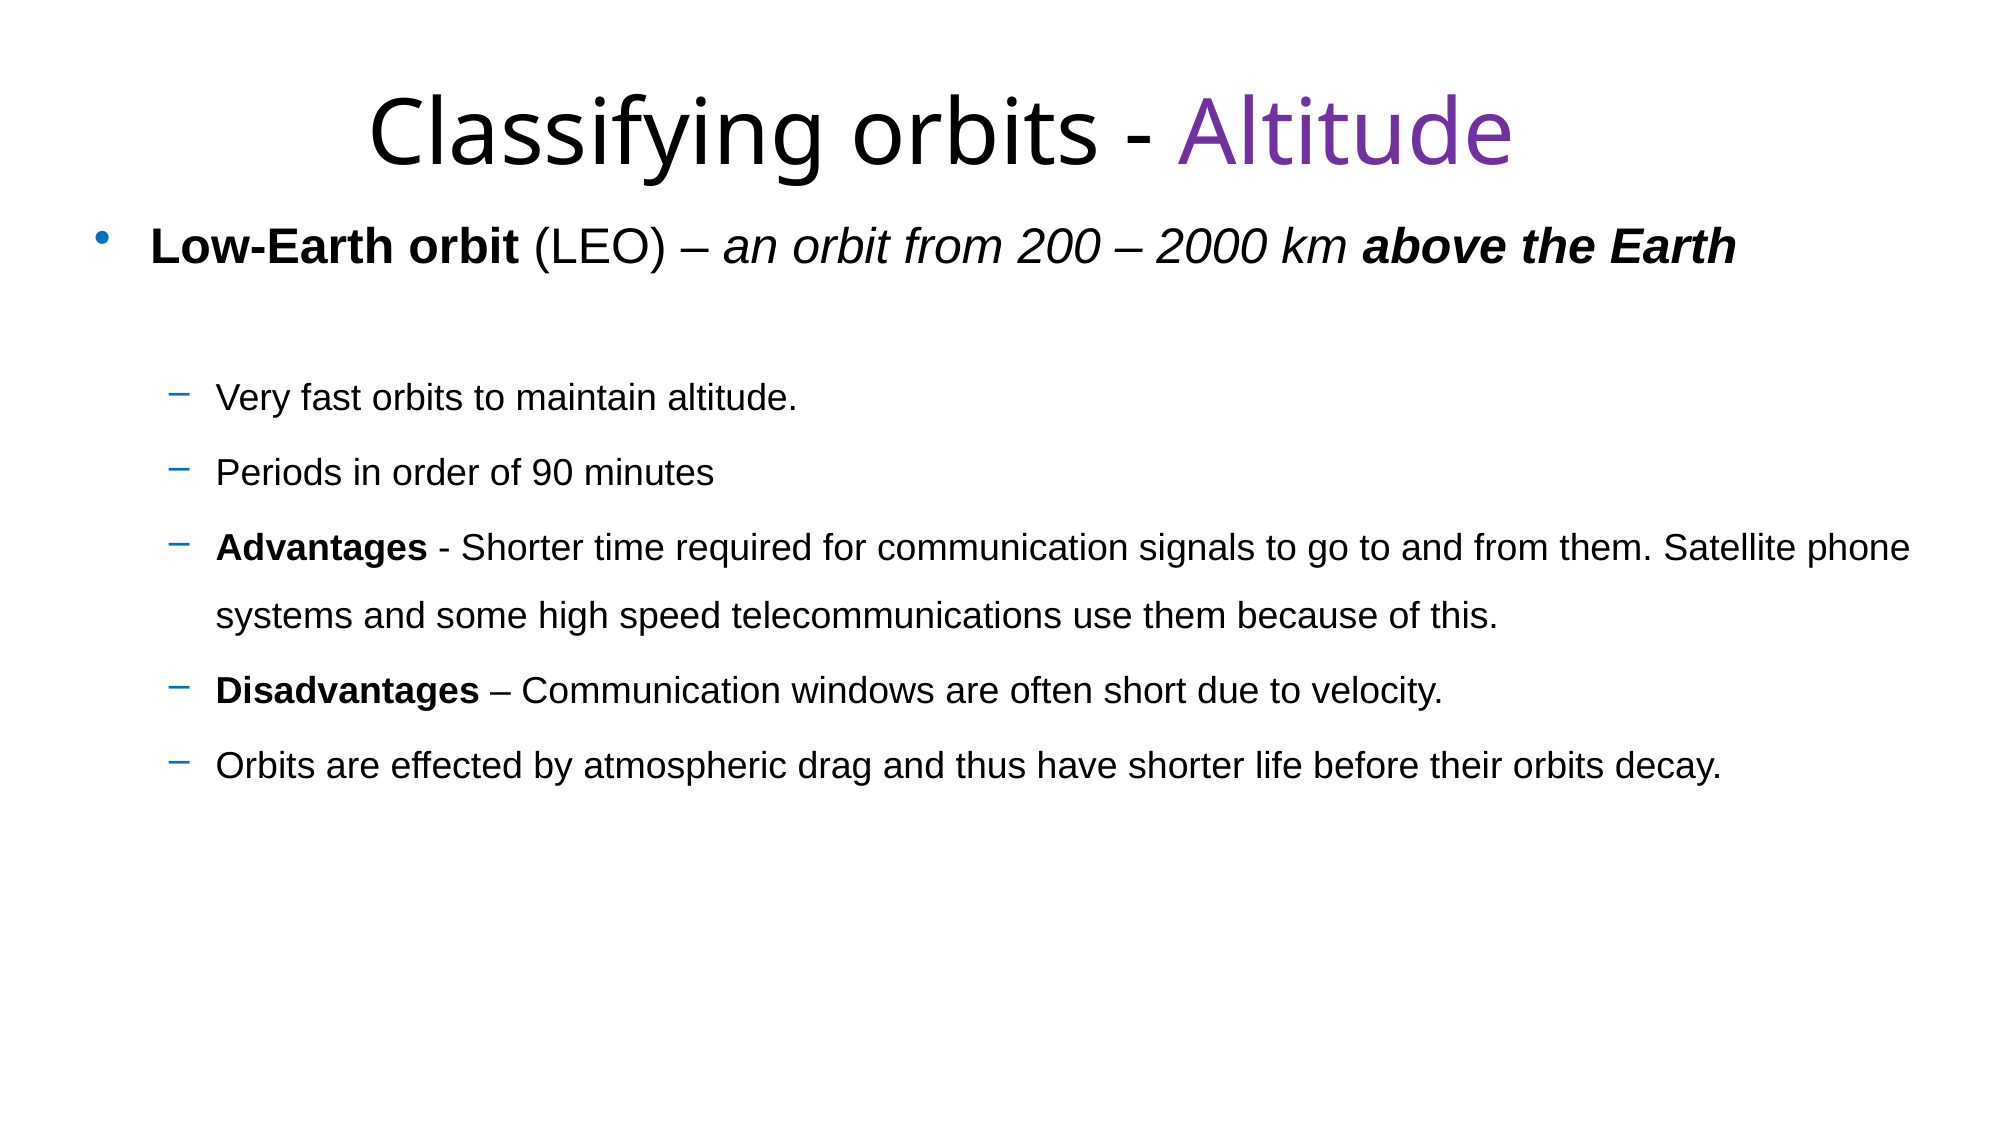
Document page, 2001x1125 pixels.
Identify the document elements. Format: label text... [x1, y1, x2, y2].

list Low-Earth orbit (LEO) – an orbit from 200 – 2000 km above the Earth Very fast orbits to maintain altitude. Periods in order of 90 minutes Advantages - Shorter time required for communication signals to go to and from them. Satellite phone systems and some high speed telecommunications use them because of this. Disadvantages – Communication windows are often short due to velocity. Orbits are effected by atmospheric drag and thus have shorter life before their orbits decay. [78, 205, 1934, 382]
title Classifying orbits - Altitude [304, 65, 1580, 191]
